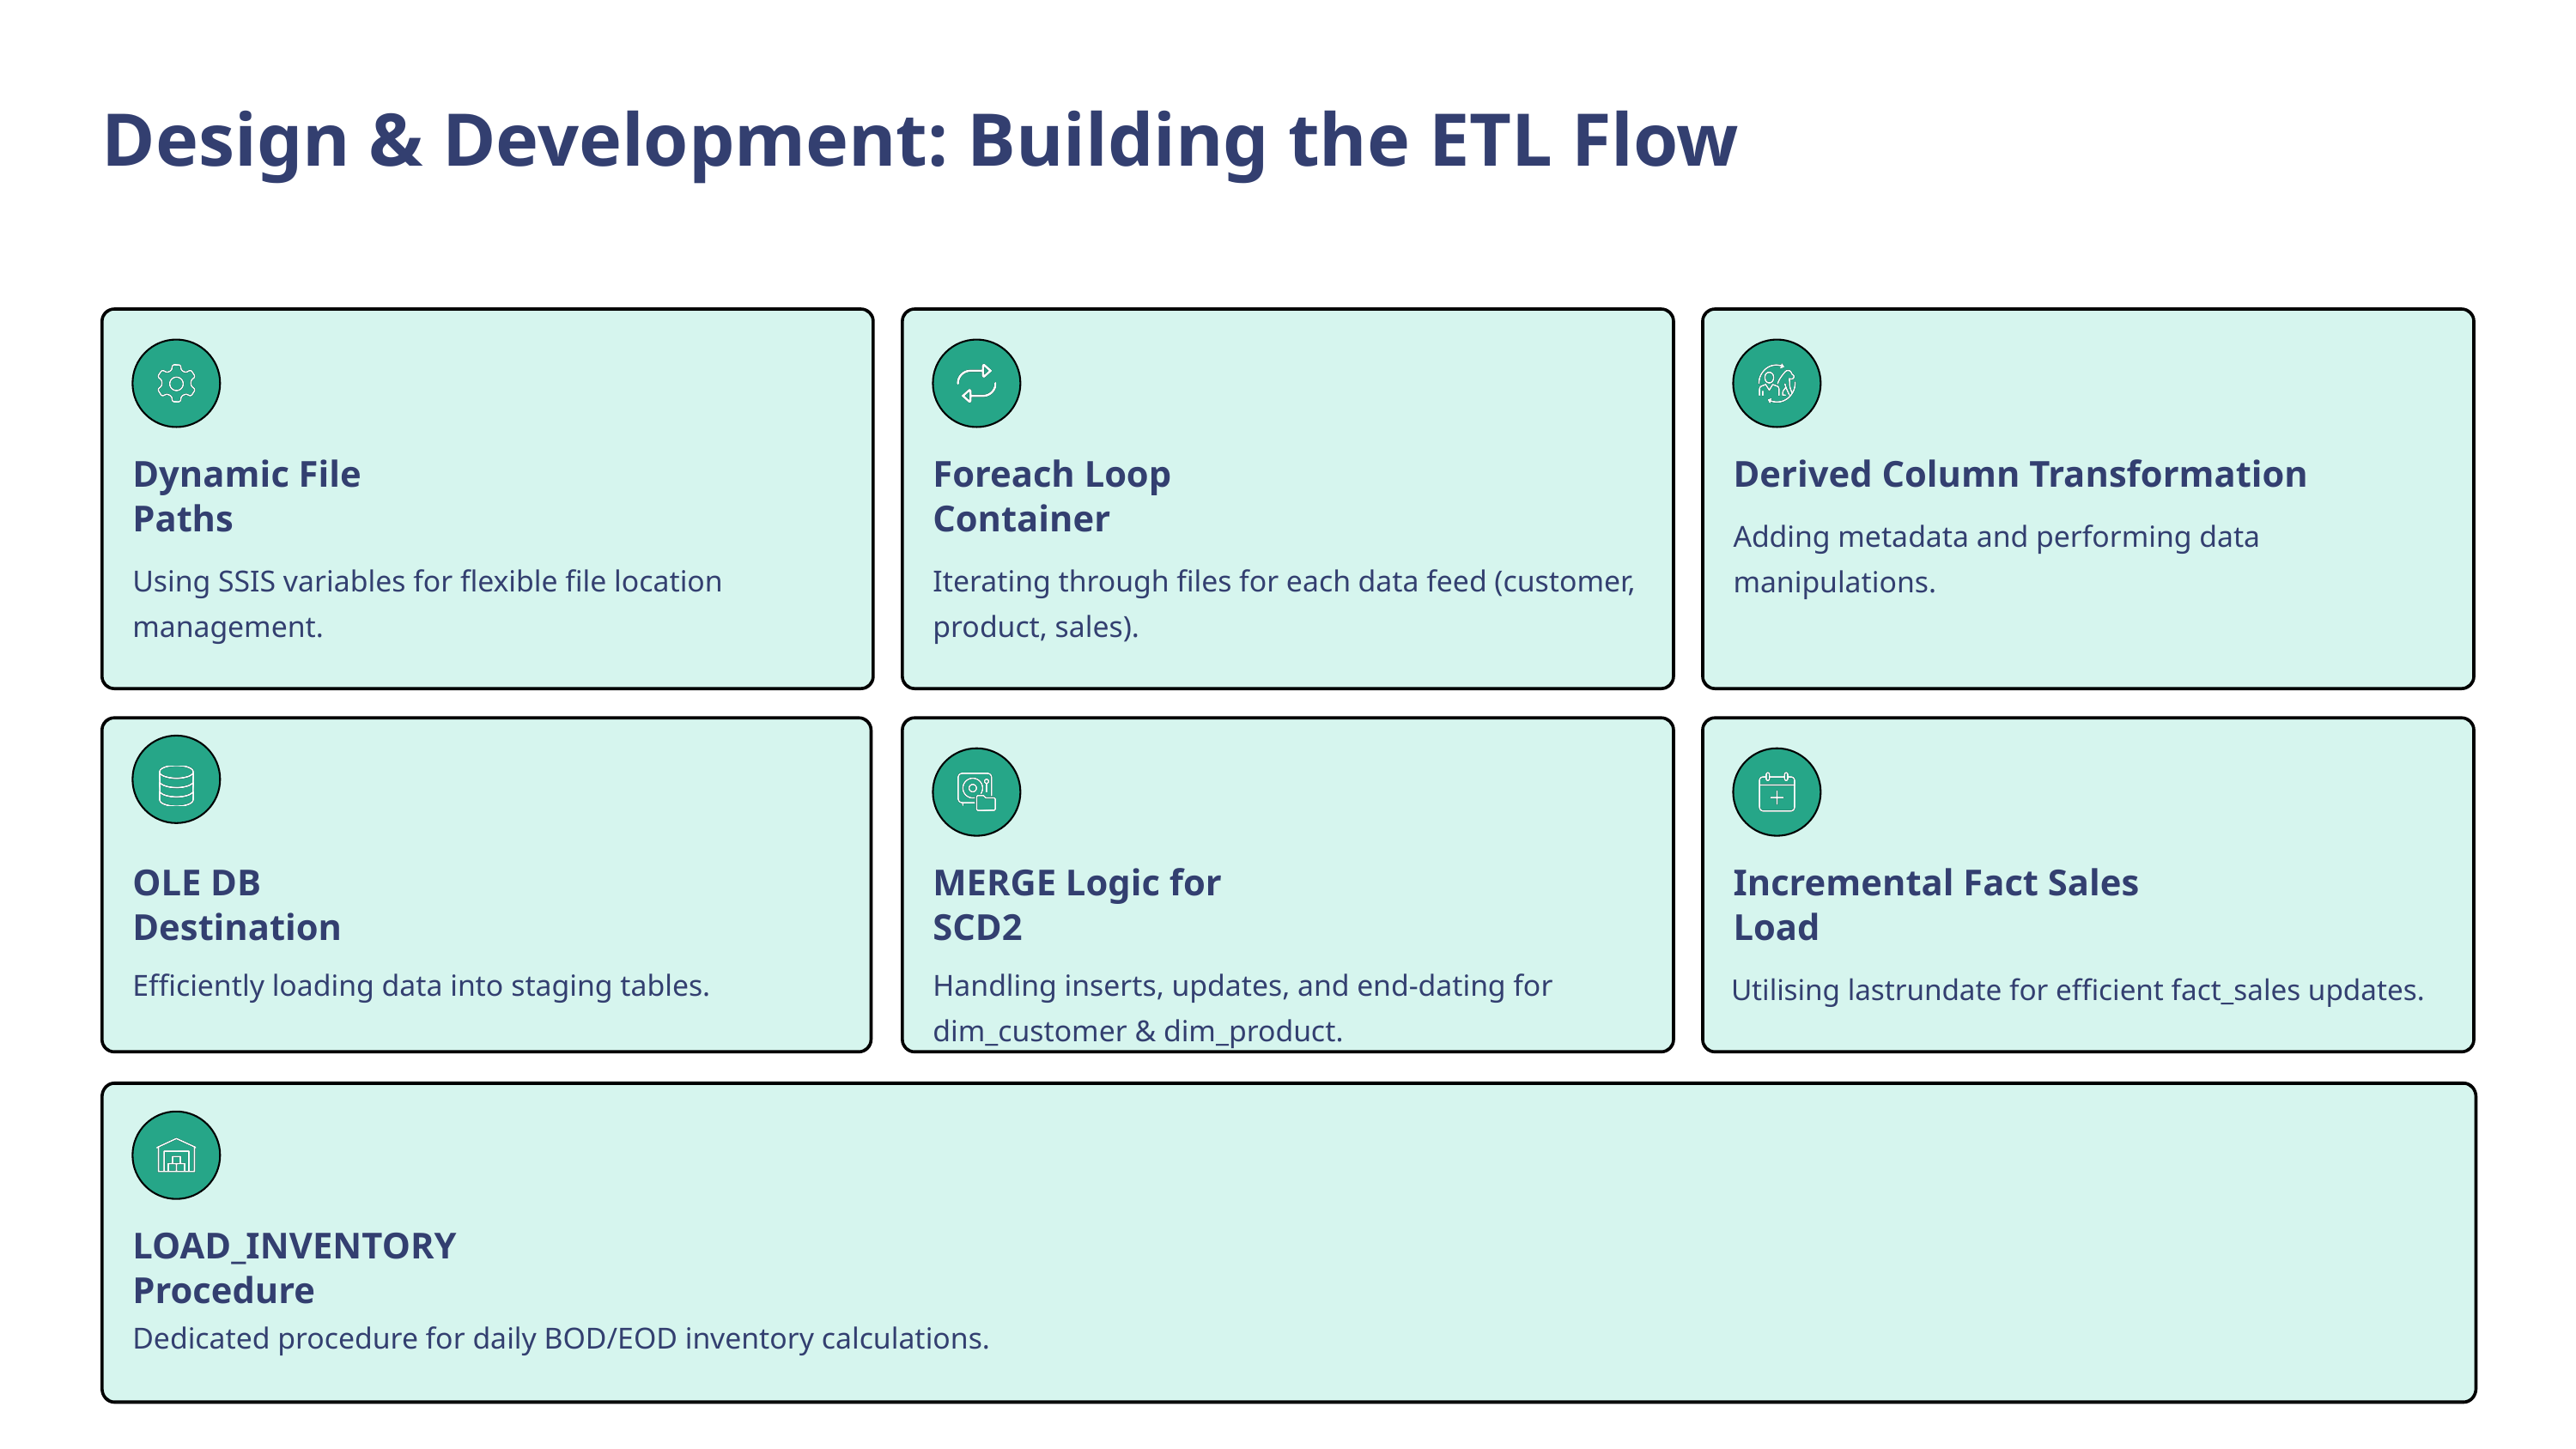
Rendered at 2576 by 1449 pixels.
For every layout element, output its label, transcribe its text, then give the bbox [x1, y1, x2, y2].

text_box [901, 717, 1674, 1053]
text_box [100, 308, 874, 690]
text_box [1701, 717, 2476, 1053]
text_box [901, 308, 1674, 690]
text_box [100, 717, 872, 1053]
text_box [132, 1111, 221, 1199]
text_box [933, 339, 1021, 427]
text_box Design & Development: Building the ETL Flow [101, 89, 1776, 181]
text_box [933, 748, 1021, 836]
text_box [1733, 339, 1821, 427]
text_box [132, 339, 221, 427]
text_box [1733, 748, 1821, 836]
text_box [100, 1082, 2477, 1404]
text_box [132, 735, 221, 824]
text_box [1701, 308, 2476, 690]
